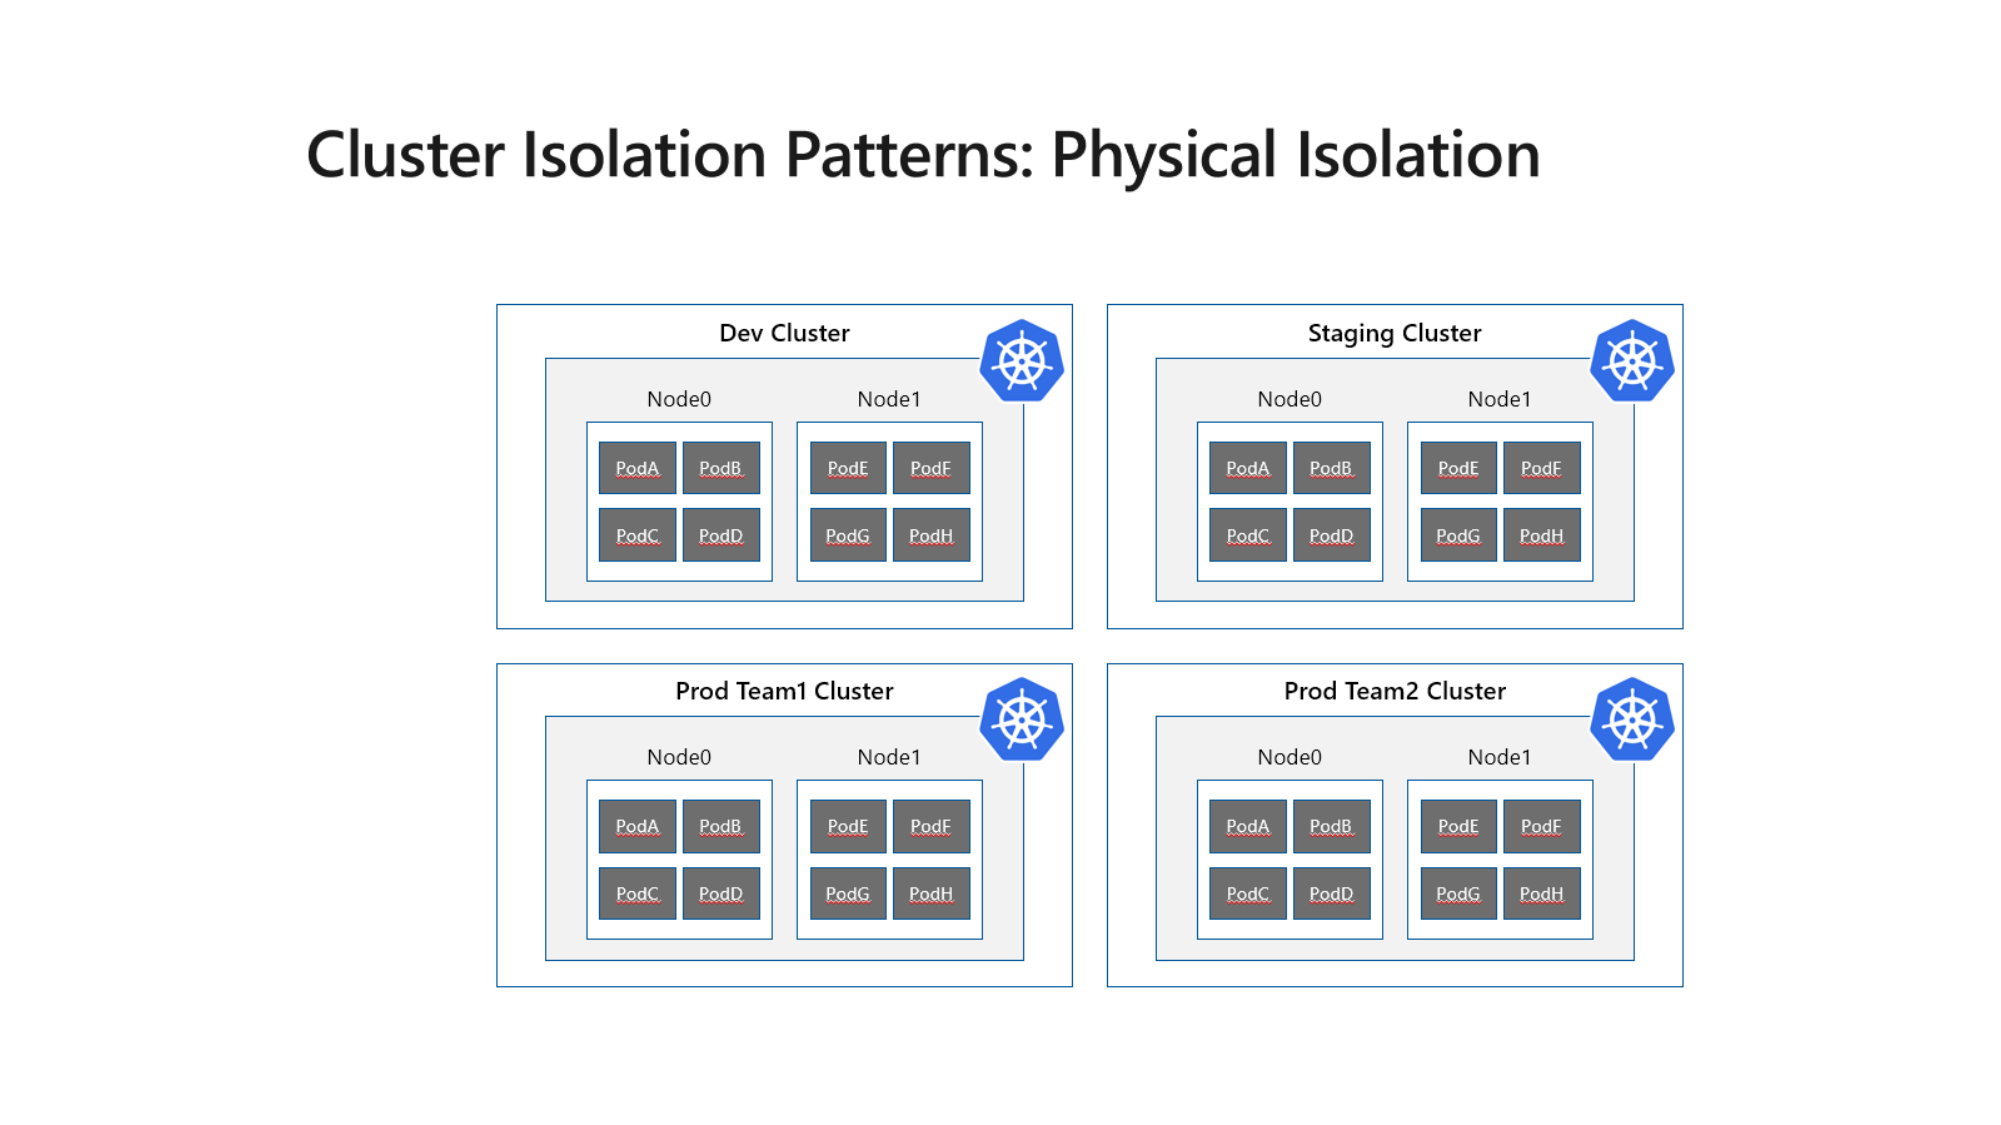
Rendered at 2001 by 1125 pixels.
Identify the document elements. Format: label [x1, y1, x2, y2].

picture [295, 125, 1705, 1000]
